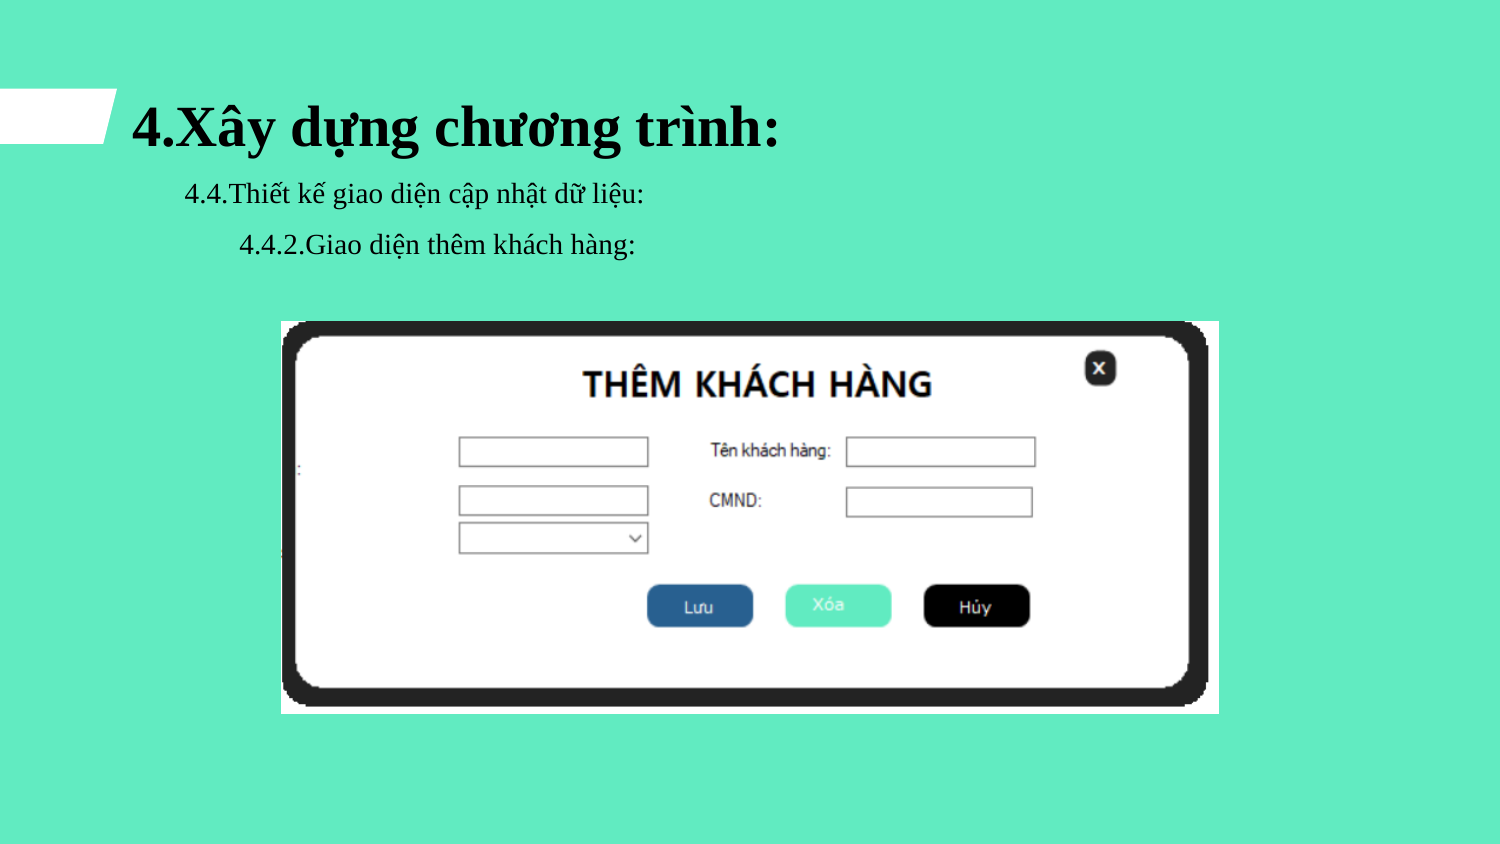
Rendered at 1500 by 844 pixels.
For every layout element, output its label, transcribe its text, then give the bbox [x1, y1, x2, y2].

text_box 4.4.Thiết kế giao diện cập nhật dữ liệu: [169, 167, 735, 218]
text_box 4.4.2.Giao diện thêm khách hàng: [224, 217, 679, 268]
title 4.Xây dựng chương trình: [116, 73, 1383, 168]
picture [281, 321, 1219, 714]
